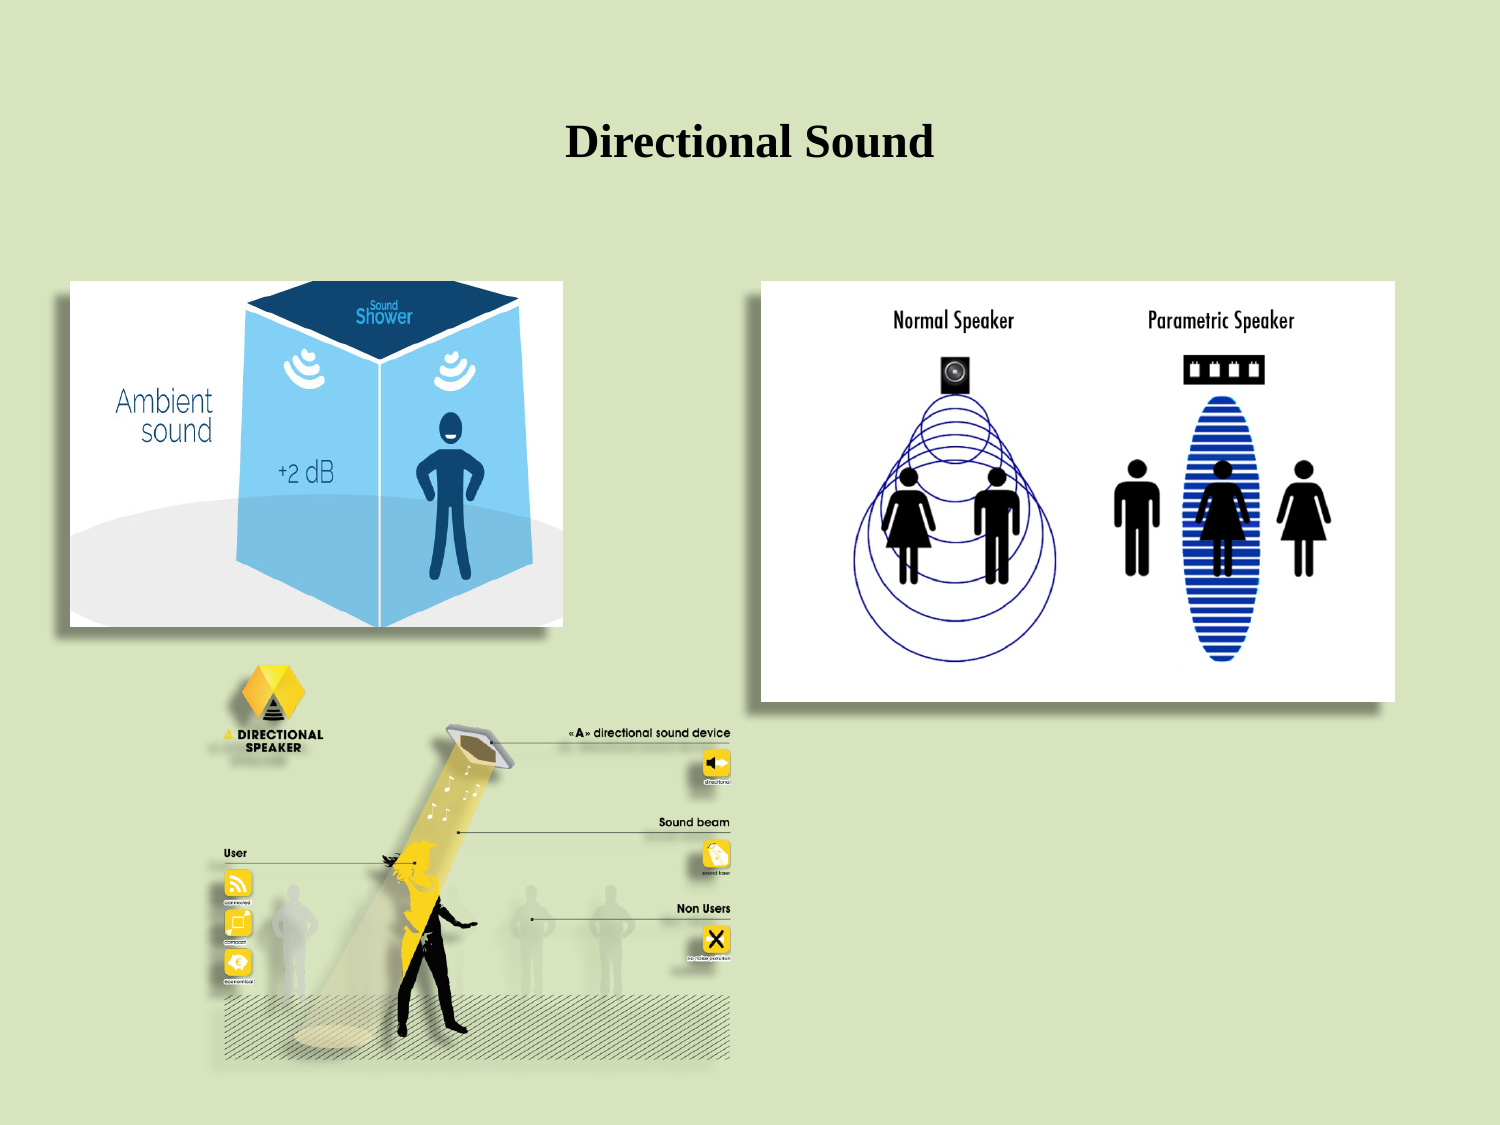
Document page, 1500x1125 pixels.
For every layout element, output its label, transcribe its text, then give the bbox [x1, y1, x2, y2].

title Directional Sound [75, 45, 1425, 233]
picture [761, 280, 1395, 702]
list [70, 280, 563, 627]
picture [222, 655, 731, 1061]
